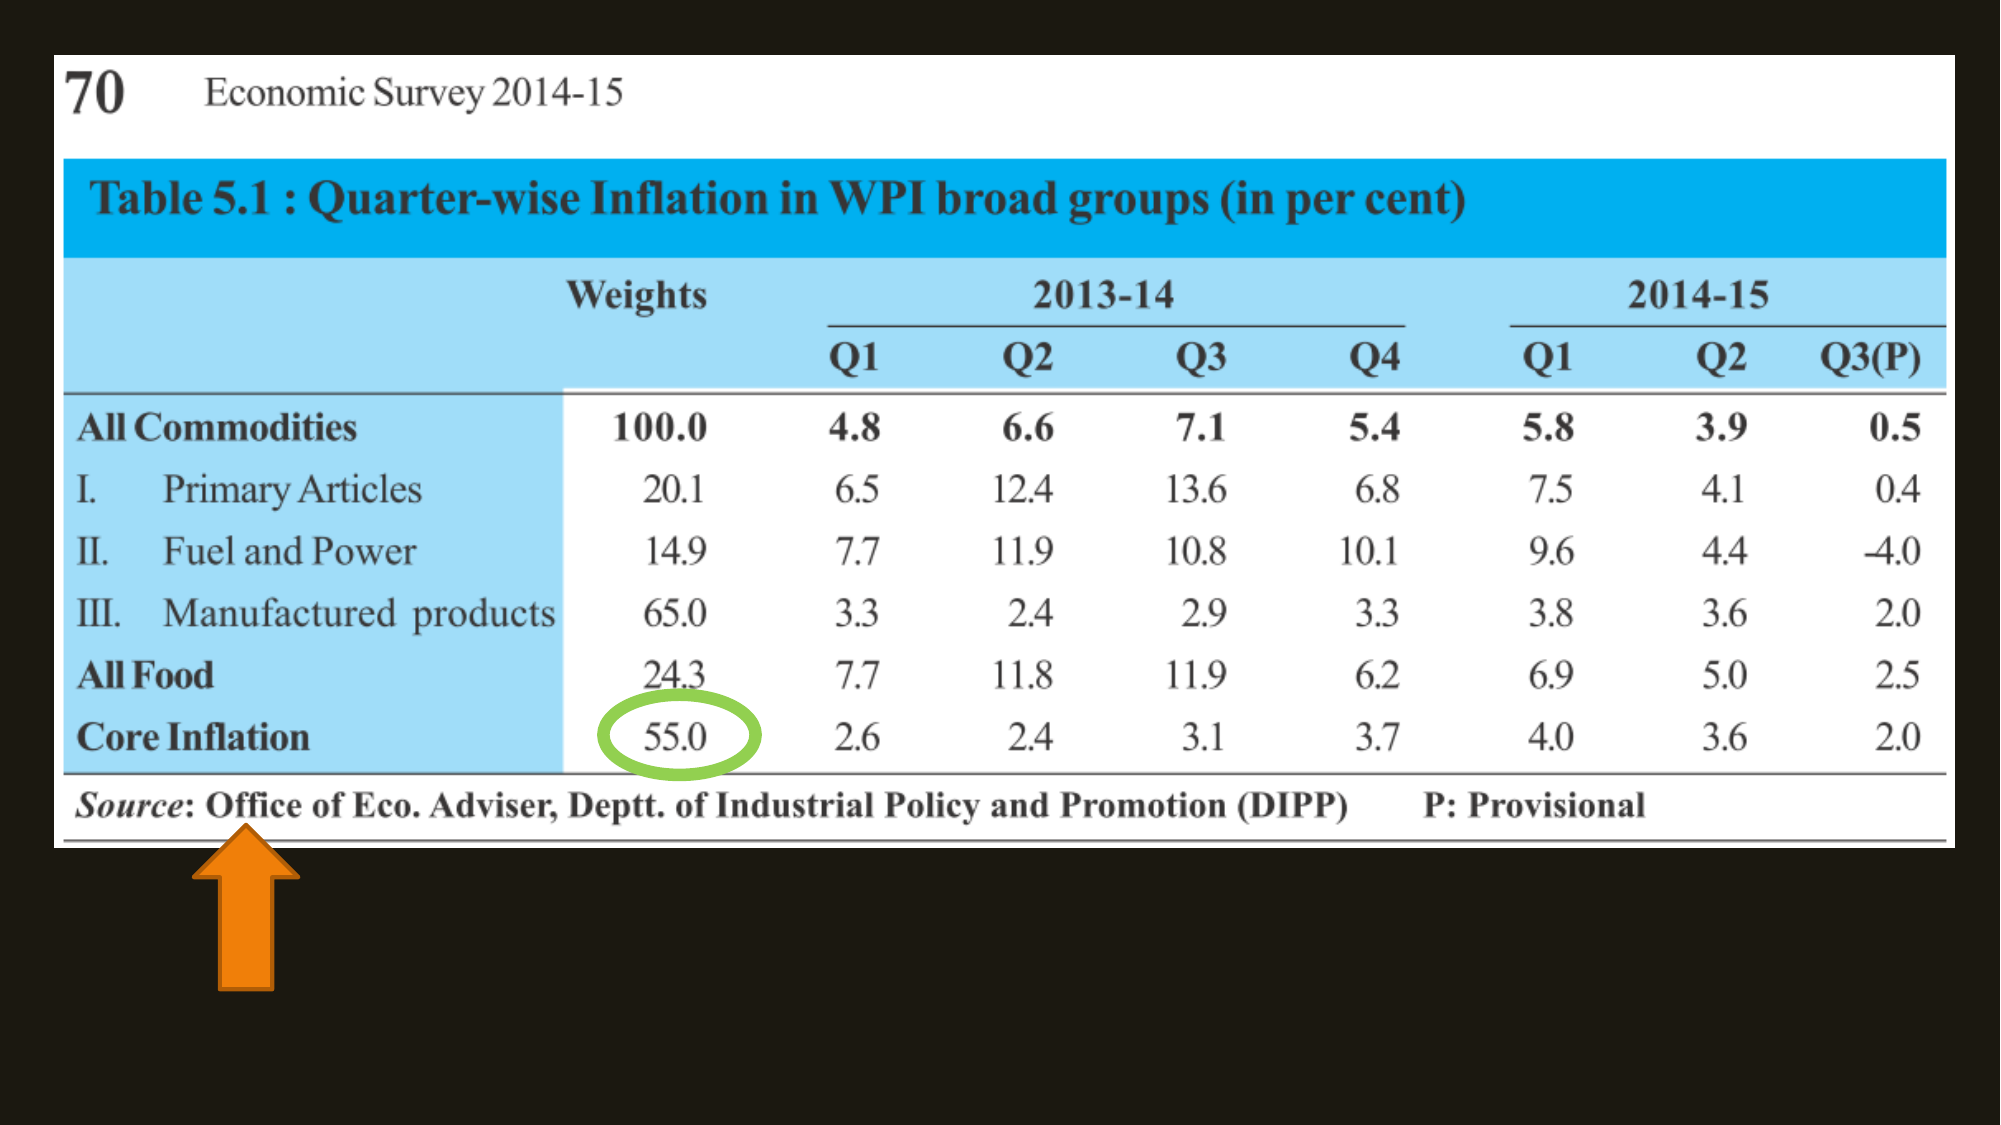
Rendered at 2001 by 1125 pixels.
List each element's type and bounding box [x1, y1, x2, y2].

picture [54, 55, 1955, 848]
text_box [191, 859, 301, 992]
